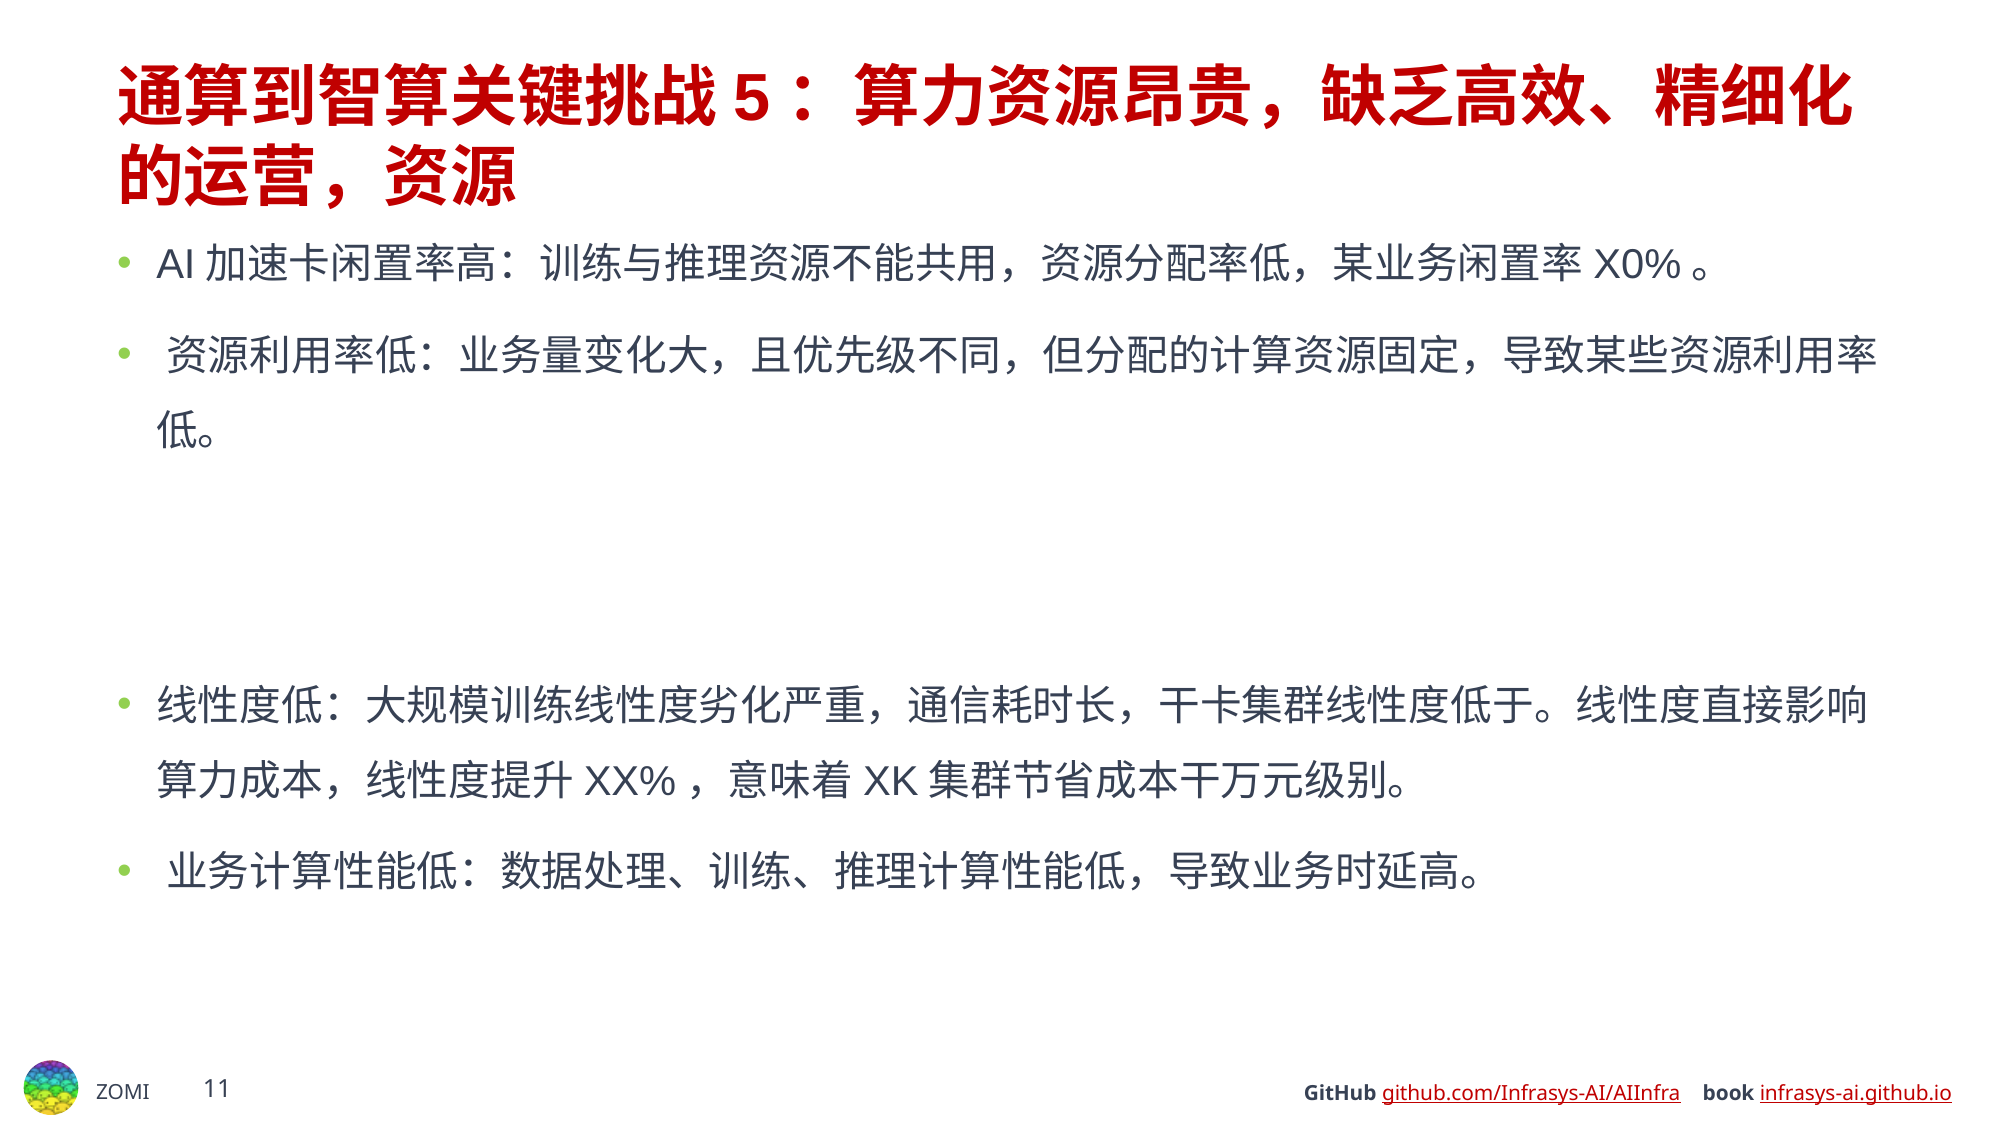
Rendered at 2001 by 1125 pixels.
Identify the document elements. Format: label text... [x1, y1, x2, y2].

title 通算到智算关键挑战5：算力资源昂贵，缺乏高效、精细化的运营，资源 [102, 85, 1901, 183]
picture [23, 1060, 79, 1115]
list ﻿AI加速卡闲置率高：训练与推理资源不能共用，资源分配率低，某业务闲置率X0%。 ﻿资源利用率低：业务量变化大，且优先级不同，但分配的计算资源固定，导致某些资源利用率低。 线性度低：大规模训练线性度劣化严重，通信耗时长，干卡集群线性度低于。线性度直接影响算力成本，线性度提升XX%，意味着XK集群节省成本干万元级别。 ﻿业务计算性能低：数据处理、训练、推理计算性能低，导致业务时延高。 [102, 204, 1901, 1043]
